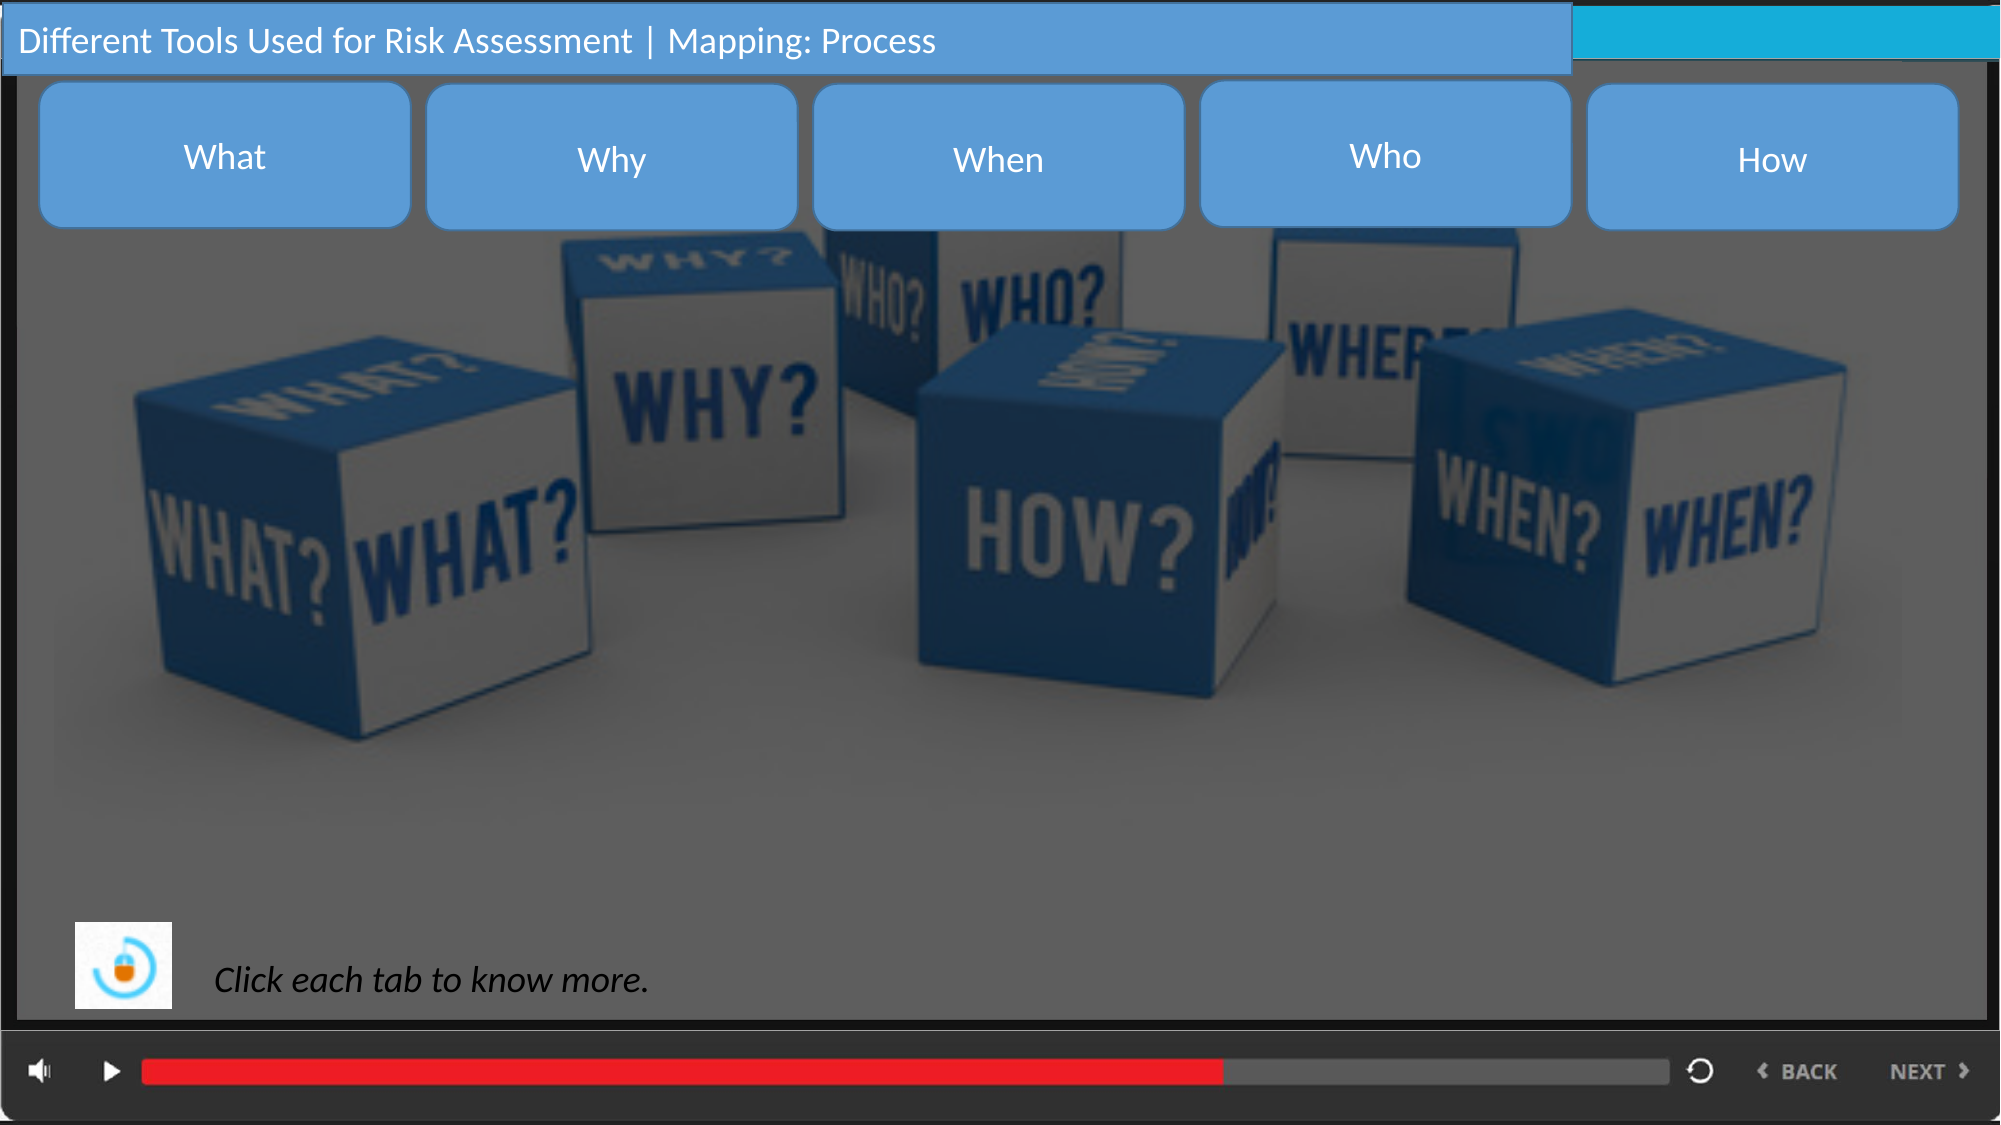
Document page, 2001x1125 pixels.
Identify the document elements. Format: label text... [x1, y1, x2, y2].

text_box How [1909, 83, 1959, 231]
text_box Click each tab to know more. [199, 954, 672, 1009]
picture [0, 0, 2000, 1009]
text_box [0, 69, 2000, 1031]
text_box What [39, 88, 47, 222]
picture [0, 1031, 2000, 1125]
